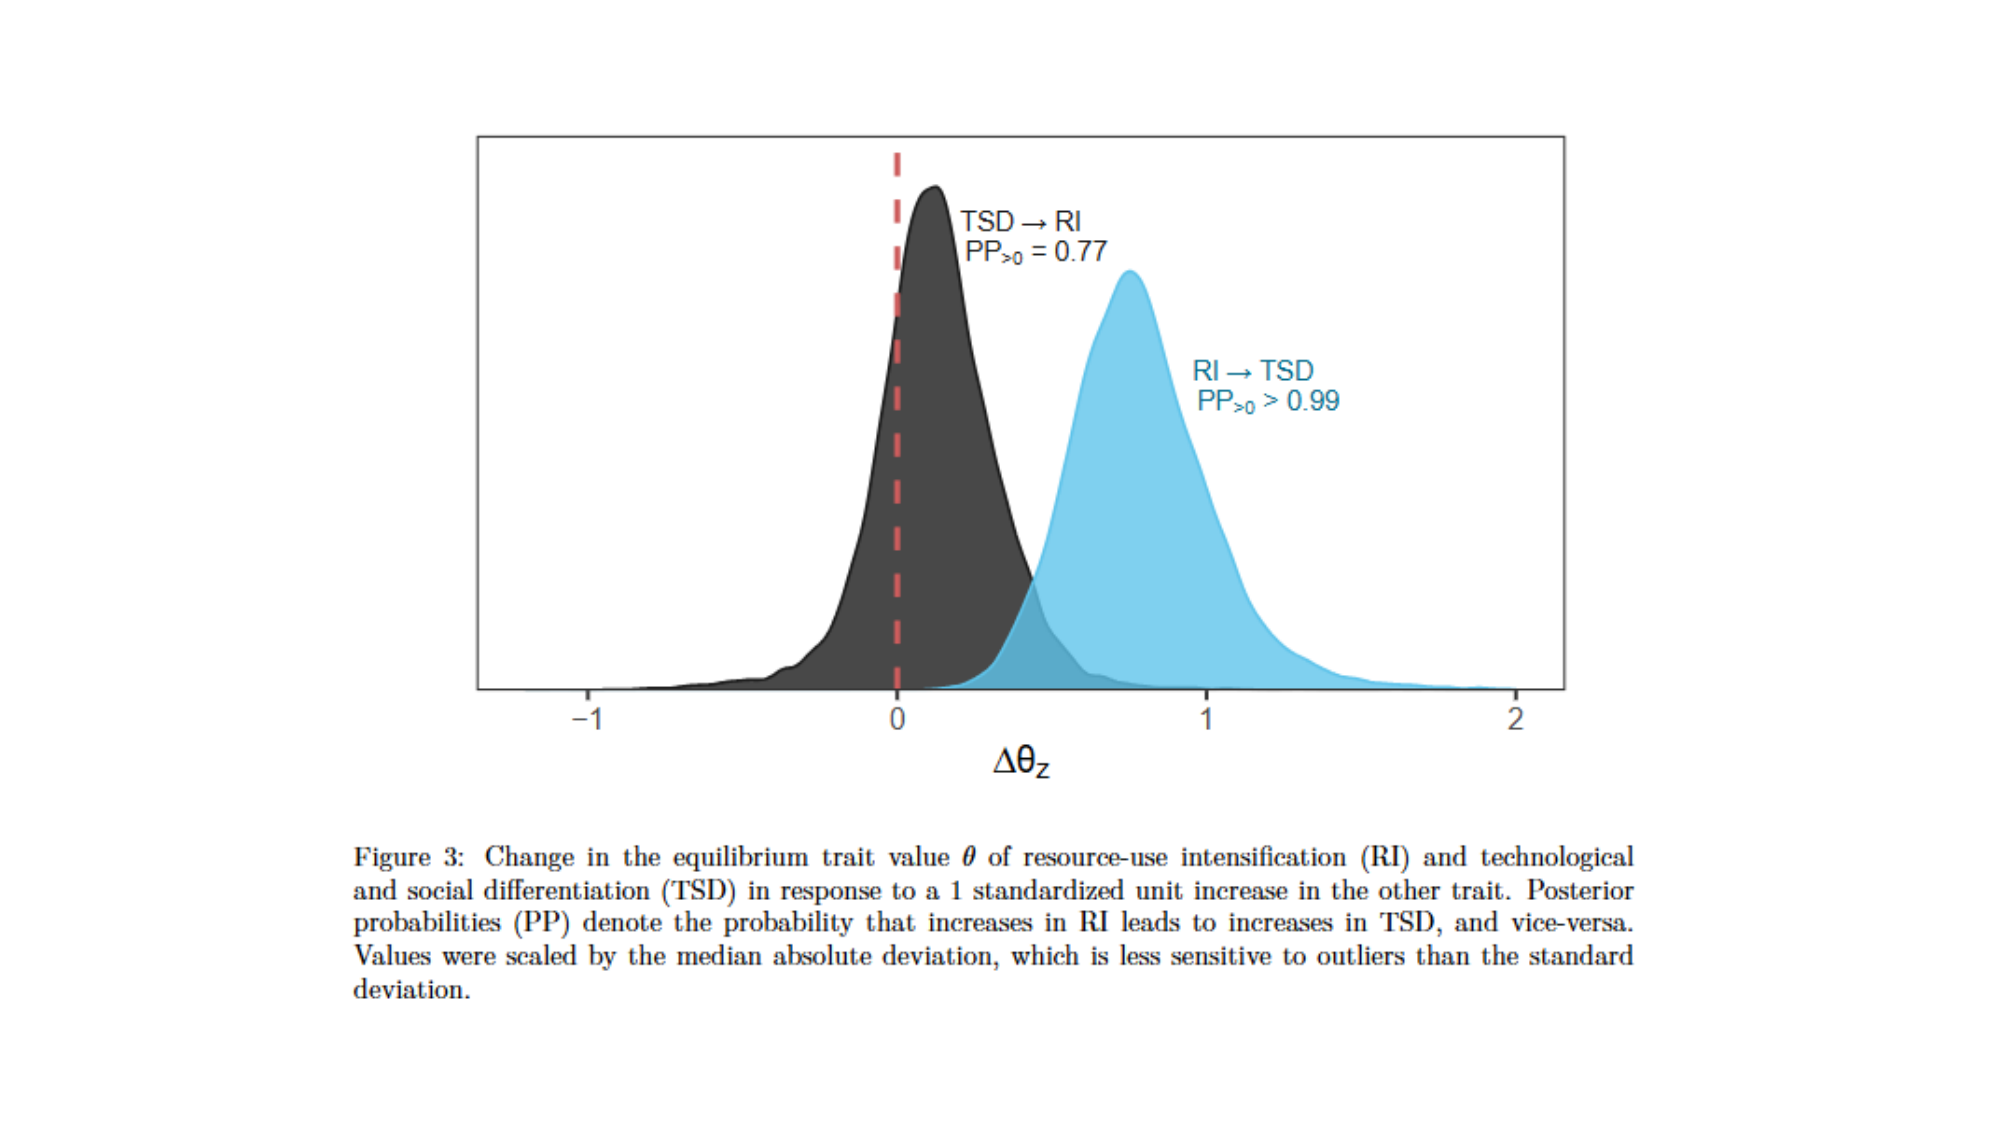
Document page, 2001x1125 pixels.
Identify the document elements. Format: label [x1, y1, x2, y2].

picture [318, 99, 1682, 1026]
